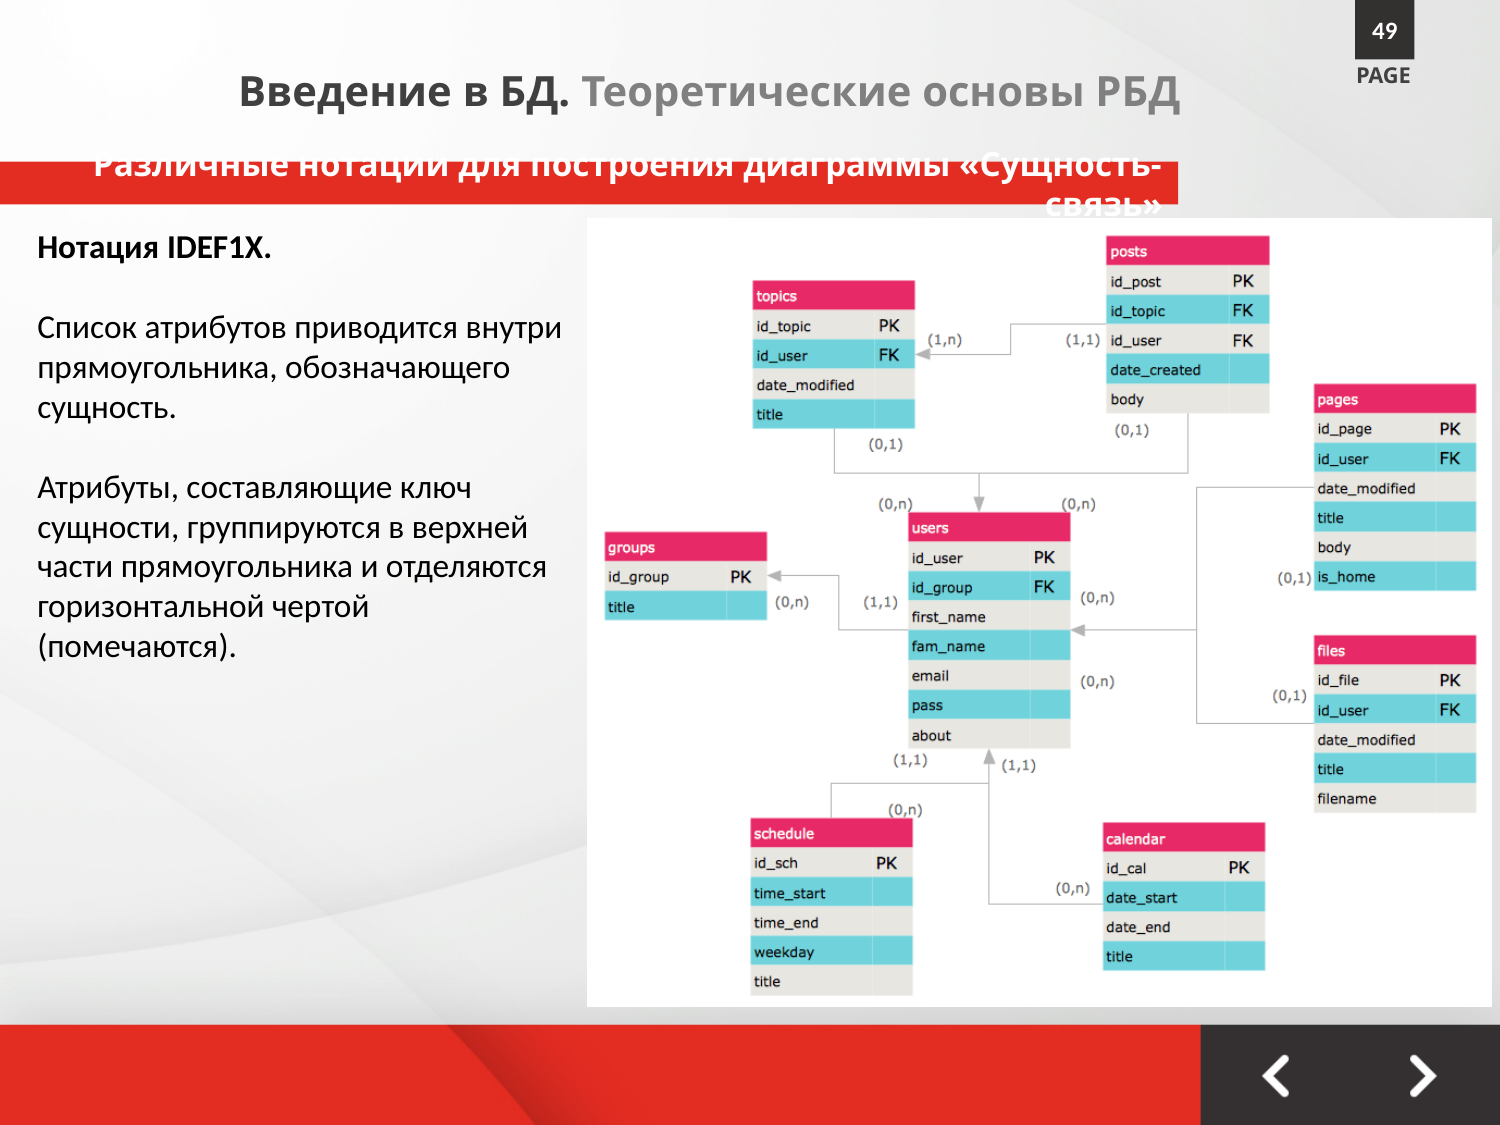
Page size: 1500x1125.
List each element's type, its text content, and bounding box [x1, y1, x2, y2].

text_box 49 [1353, 0, 1417, 61]
text_box Нотация IDEF1X. Список атрибутов приводится внутри прямоугольника, обозначающего сущность. Атрибуты, составляющие ключ сущности, группируются в верхней части прямоугольника и отделяются горизонтальной чертой (помечаются). [22, 217, 588, 752]
text_box Введение в БД. Теоретические основы РБД [22, 57, 1196, 123]
text_box PAGE [1341, 54, 1426, 96]
picture [0, 0, 1500, 1125]
subtitle Различные нотации для построения диаграммы «Сущность-связь» [0, 161, 1179, 205]
